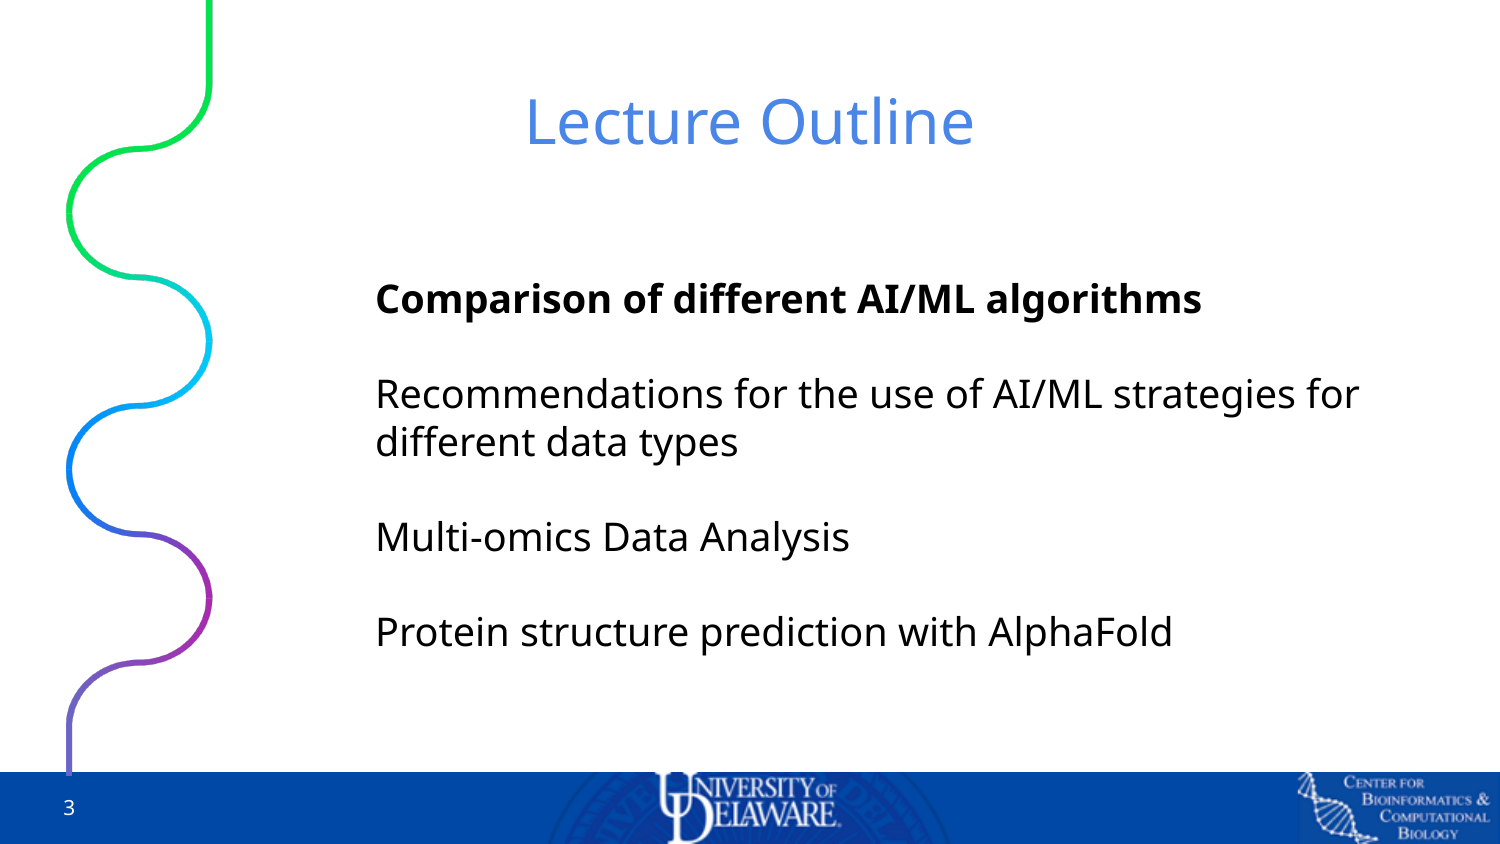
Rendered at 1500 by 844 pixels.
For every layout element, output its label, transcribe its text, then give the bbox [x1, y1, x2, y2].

picture [0, 0, 1500, 844]
title Lecture Outline [250, 67, 1449, 167]
text_box Comparison of different AI/ML algorithms Recommendations for the use of AI/ML strategies for different data types Multi-omics Data Analysis Protein structure prediction with AlphaFold [285, 259, 1473, 670]
